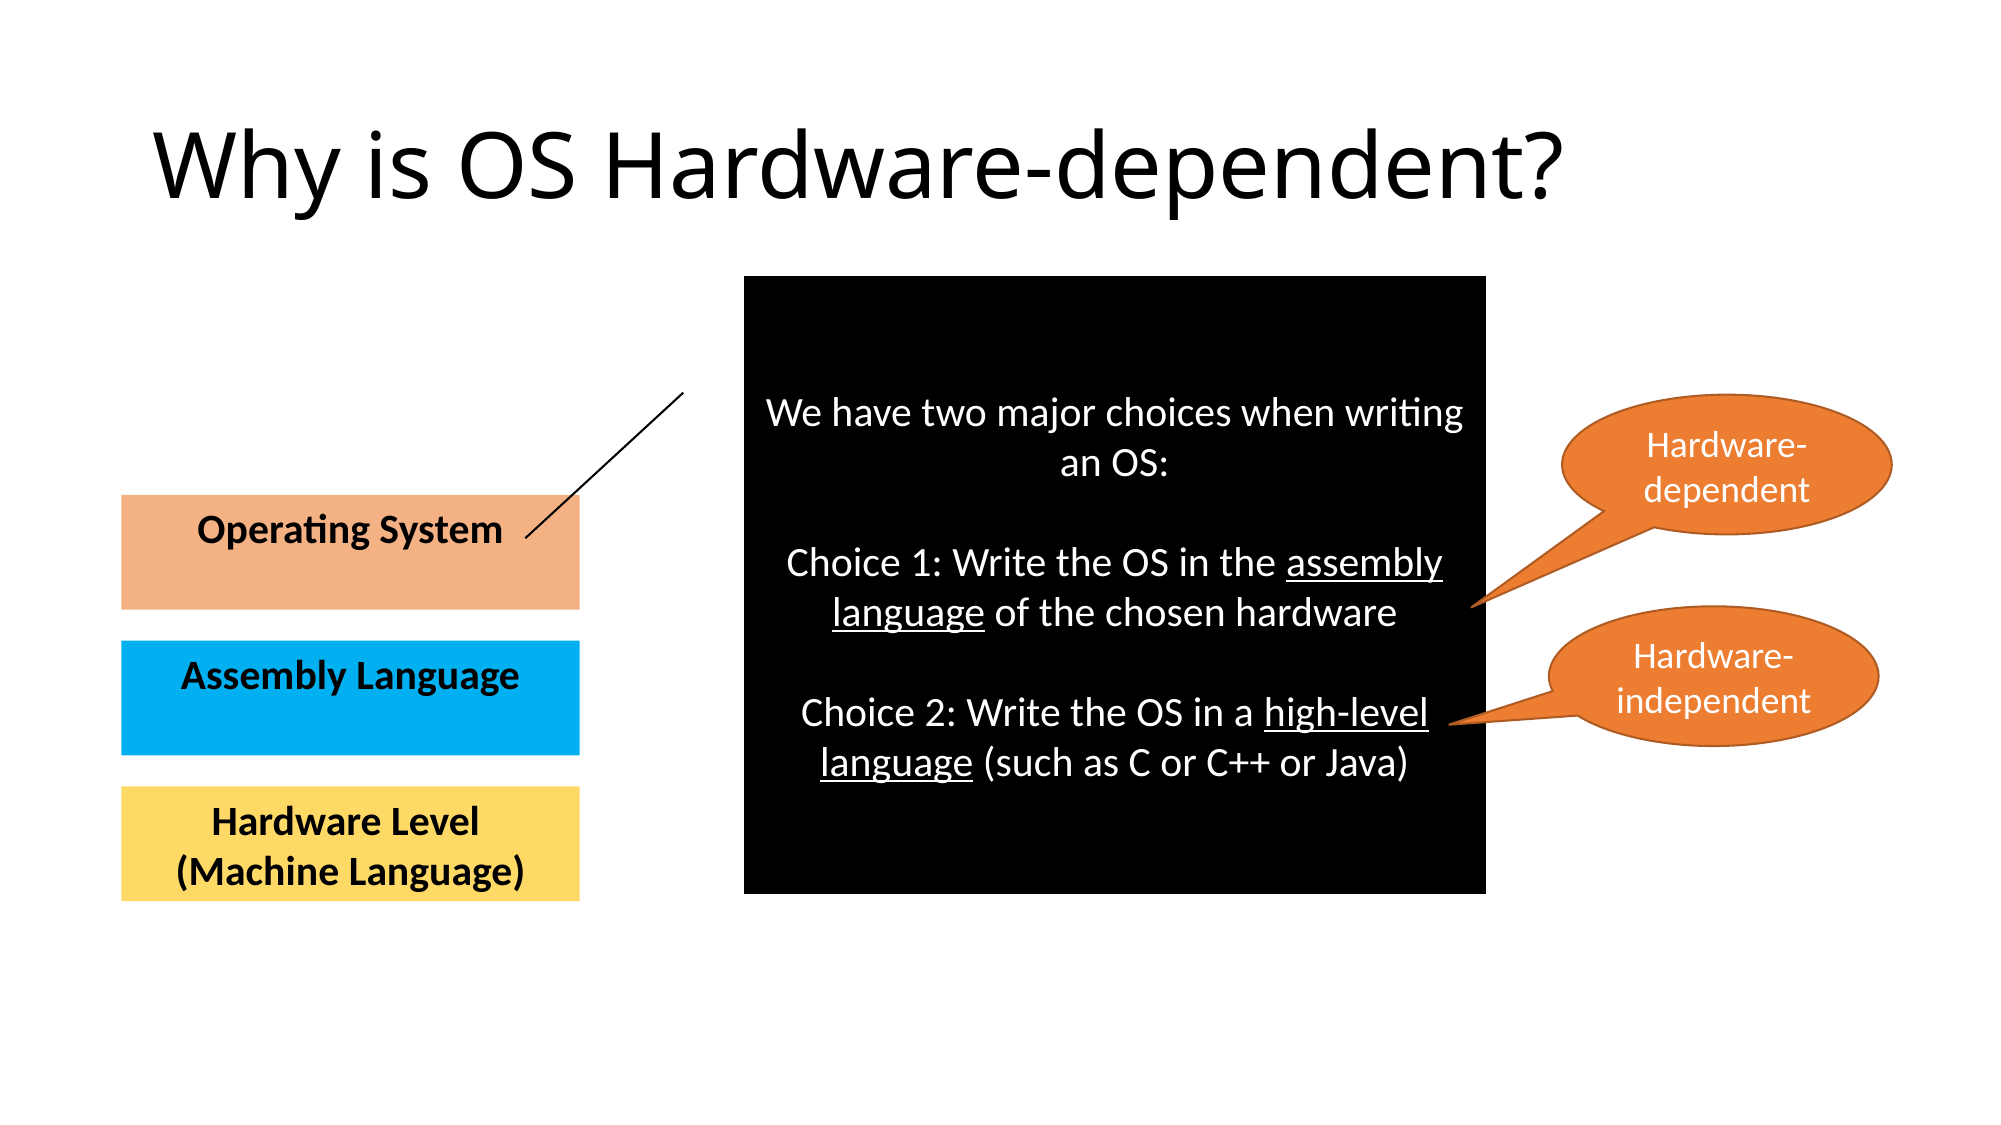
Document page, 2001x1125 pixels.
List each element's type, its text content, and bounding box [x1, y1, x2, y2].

text_box We have two major choices when writing an OS: Choice 1: Write the OS in the assembly language of the chosen hardware Choice 2: Write the OS in a high-level language (such as C or C++ or Java) [744, 276, 1486, 894]
text_box Operating System [121, 494, 580, 610]
text_box Hardware-dependent [1470, 393, 1893, 609]
text_box Hardware-independent [1448, 605, 1880, 748]
title Why is OS Hardware-dependent? [137, 59, 1863, 278]
text_box We have two major choices when writing an OS: Choice 1: Write the OS in the assembly language of the chosen hardware Choice 2: Write the OS in a high-level language (such as C or C++ or Java) [524, 391, 684, 539]
text_box Hardware Level (Machine Language) [121, 786, 580, 902]
text_box Assembly Language [121, 640, 580, 756]
